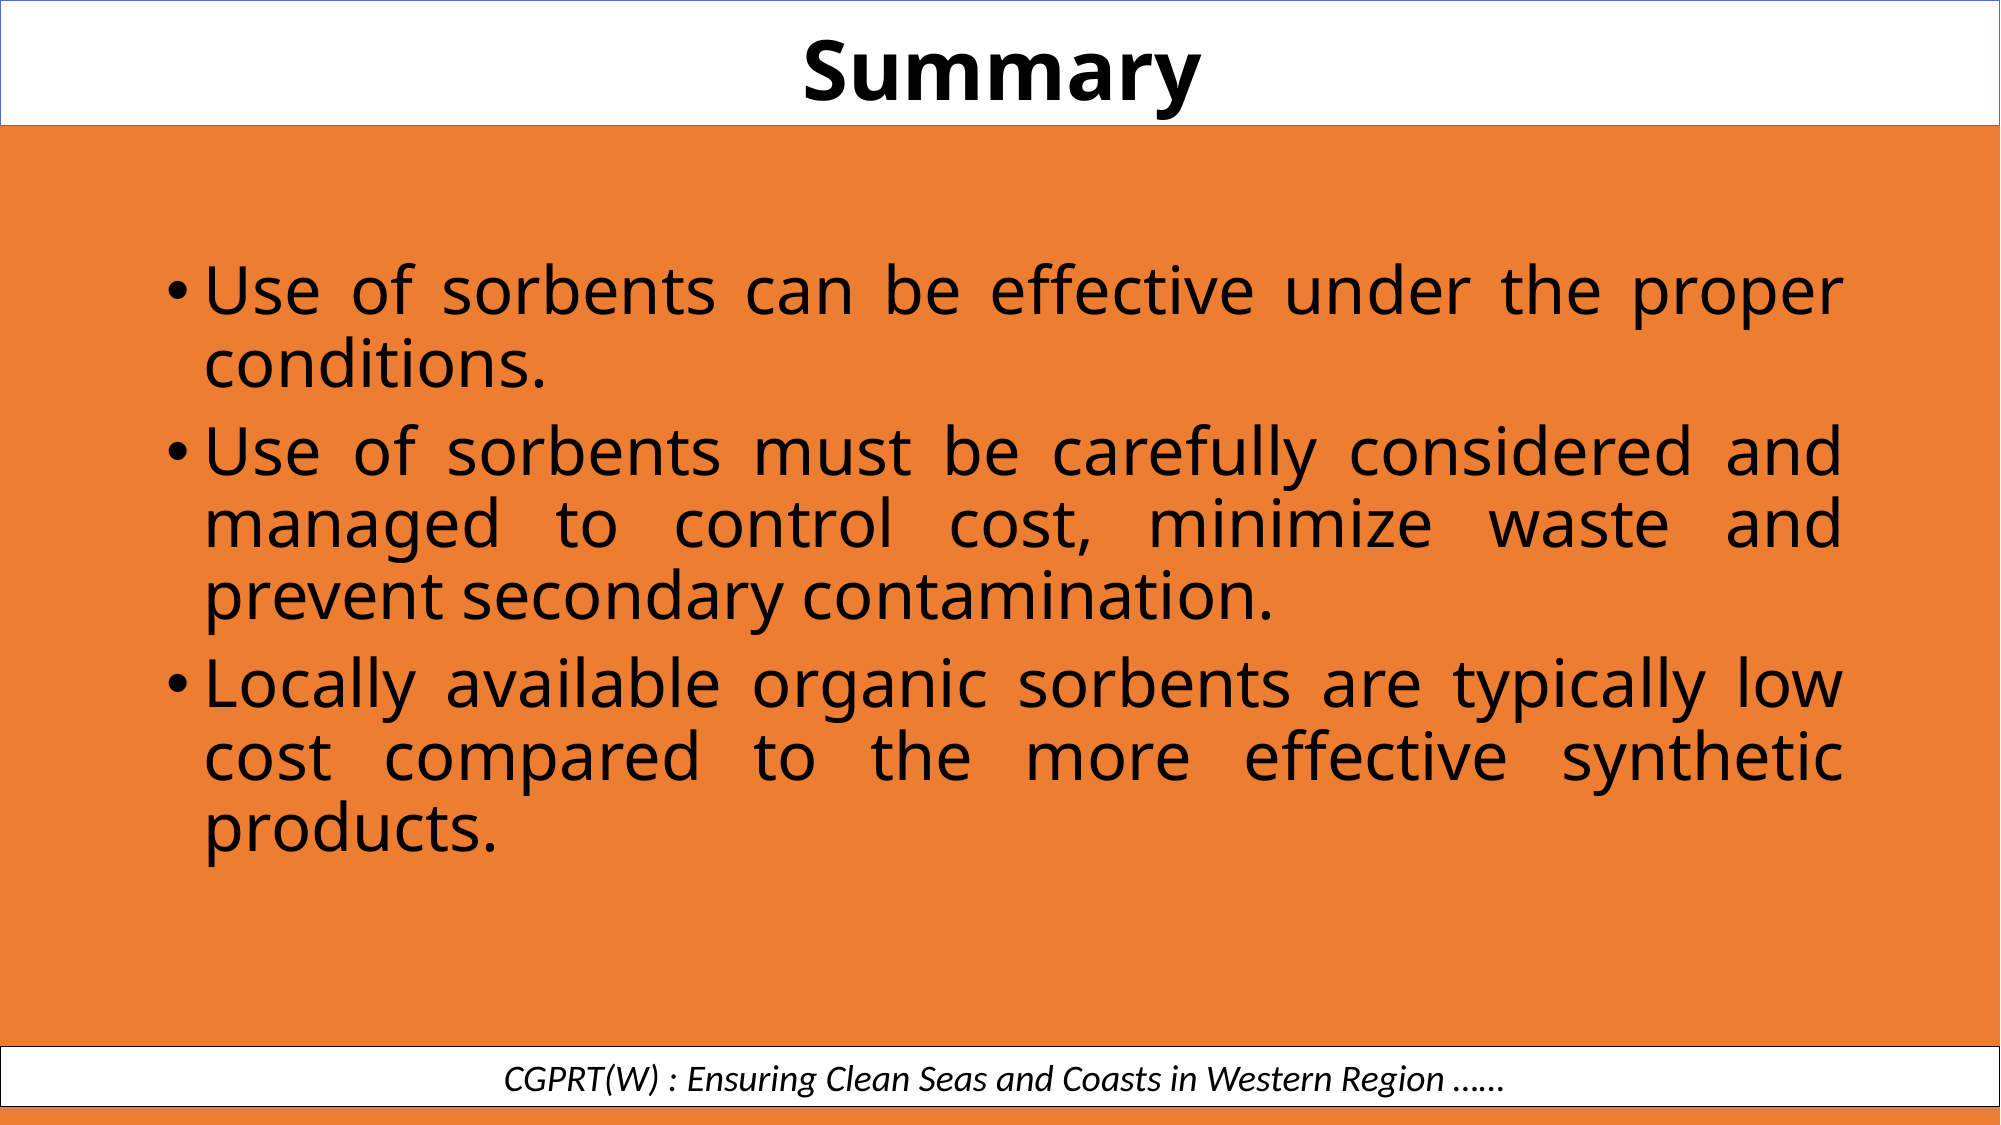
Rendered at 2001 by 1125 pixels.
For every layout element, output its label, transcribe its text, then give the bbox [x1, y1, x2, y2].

text_box CGPRT(W) : Ensuring Clean Seas and Coasts in Western Region …… [0, 1046, 2000, 1107]
text_box Summary [74, 21, 1929, 114]
text_box [0, 0, 2000, 126]
text_box Use of sorbents can be effective under the proper conditions. Use of sorbents must be carefully considered and managed to control cost, minimize waste and prevent secondary contamination. Locally available organic sorbents are typically low cost compared to the more effective synthetic products. [151, 250, 1862, 857]
